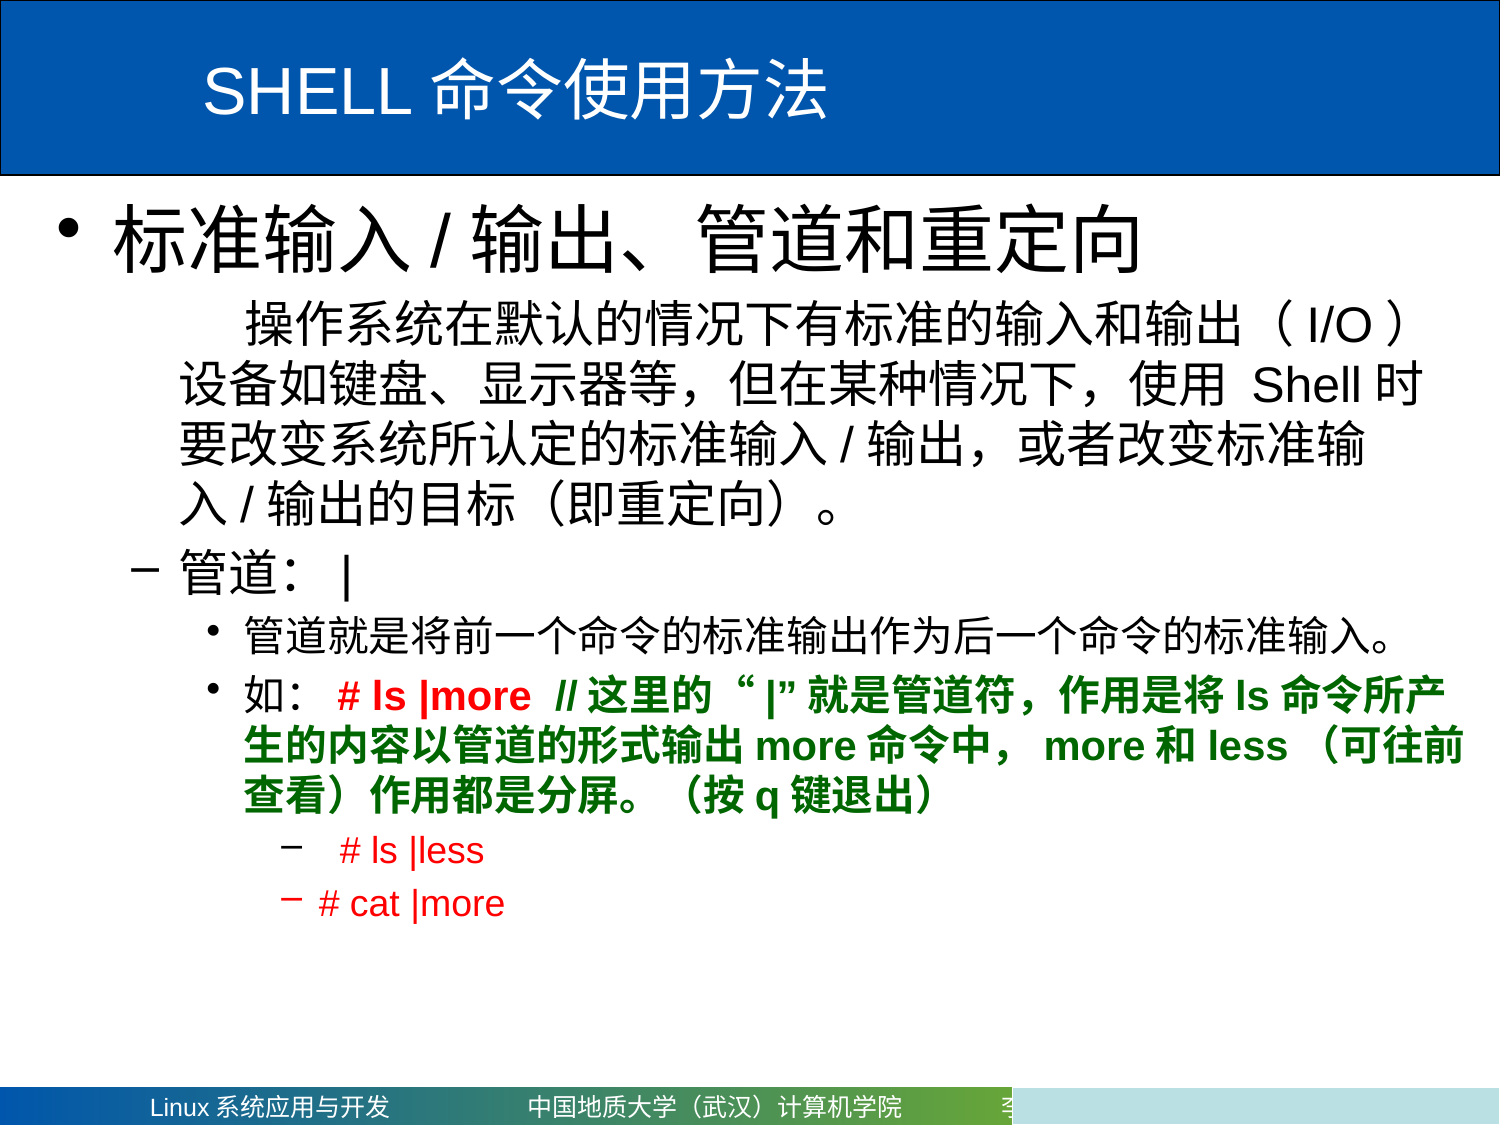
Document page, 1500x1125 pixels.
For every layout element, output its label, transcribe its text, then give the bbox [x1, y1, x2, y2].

list 标准输入/输出、管道和重定向 操作系统在默认的情况下有标准的输入和输出（I/O）设备如键盘、显示器等，但在某种情况下，使用 Shell时要改变系统所认定的标准输入/输出，或者改变标准输入/输出的目标（即重定向）。 管道：| 管道就是将前一个命令的标准输出作为后一个命令的标准输入。 如：# ls |more //这里的“|”就是管道符，作用是将ls命令所产生的内容以管道的形式输出more命令中，more和less（可往前查看）作用都是分屏。（按q键退出） # ls |less # cat |more [41, 184, 1481, 1019]
title SHELL命令使用方法 [187, 12, 1500, 163]
